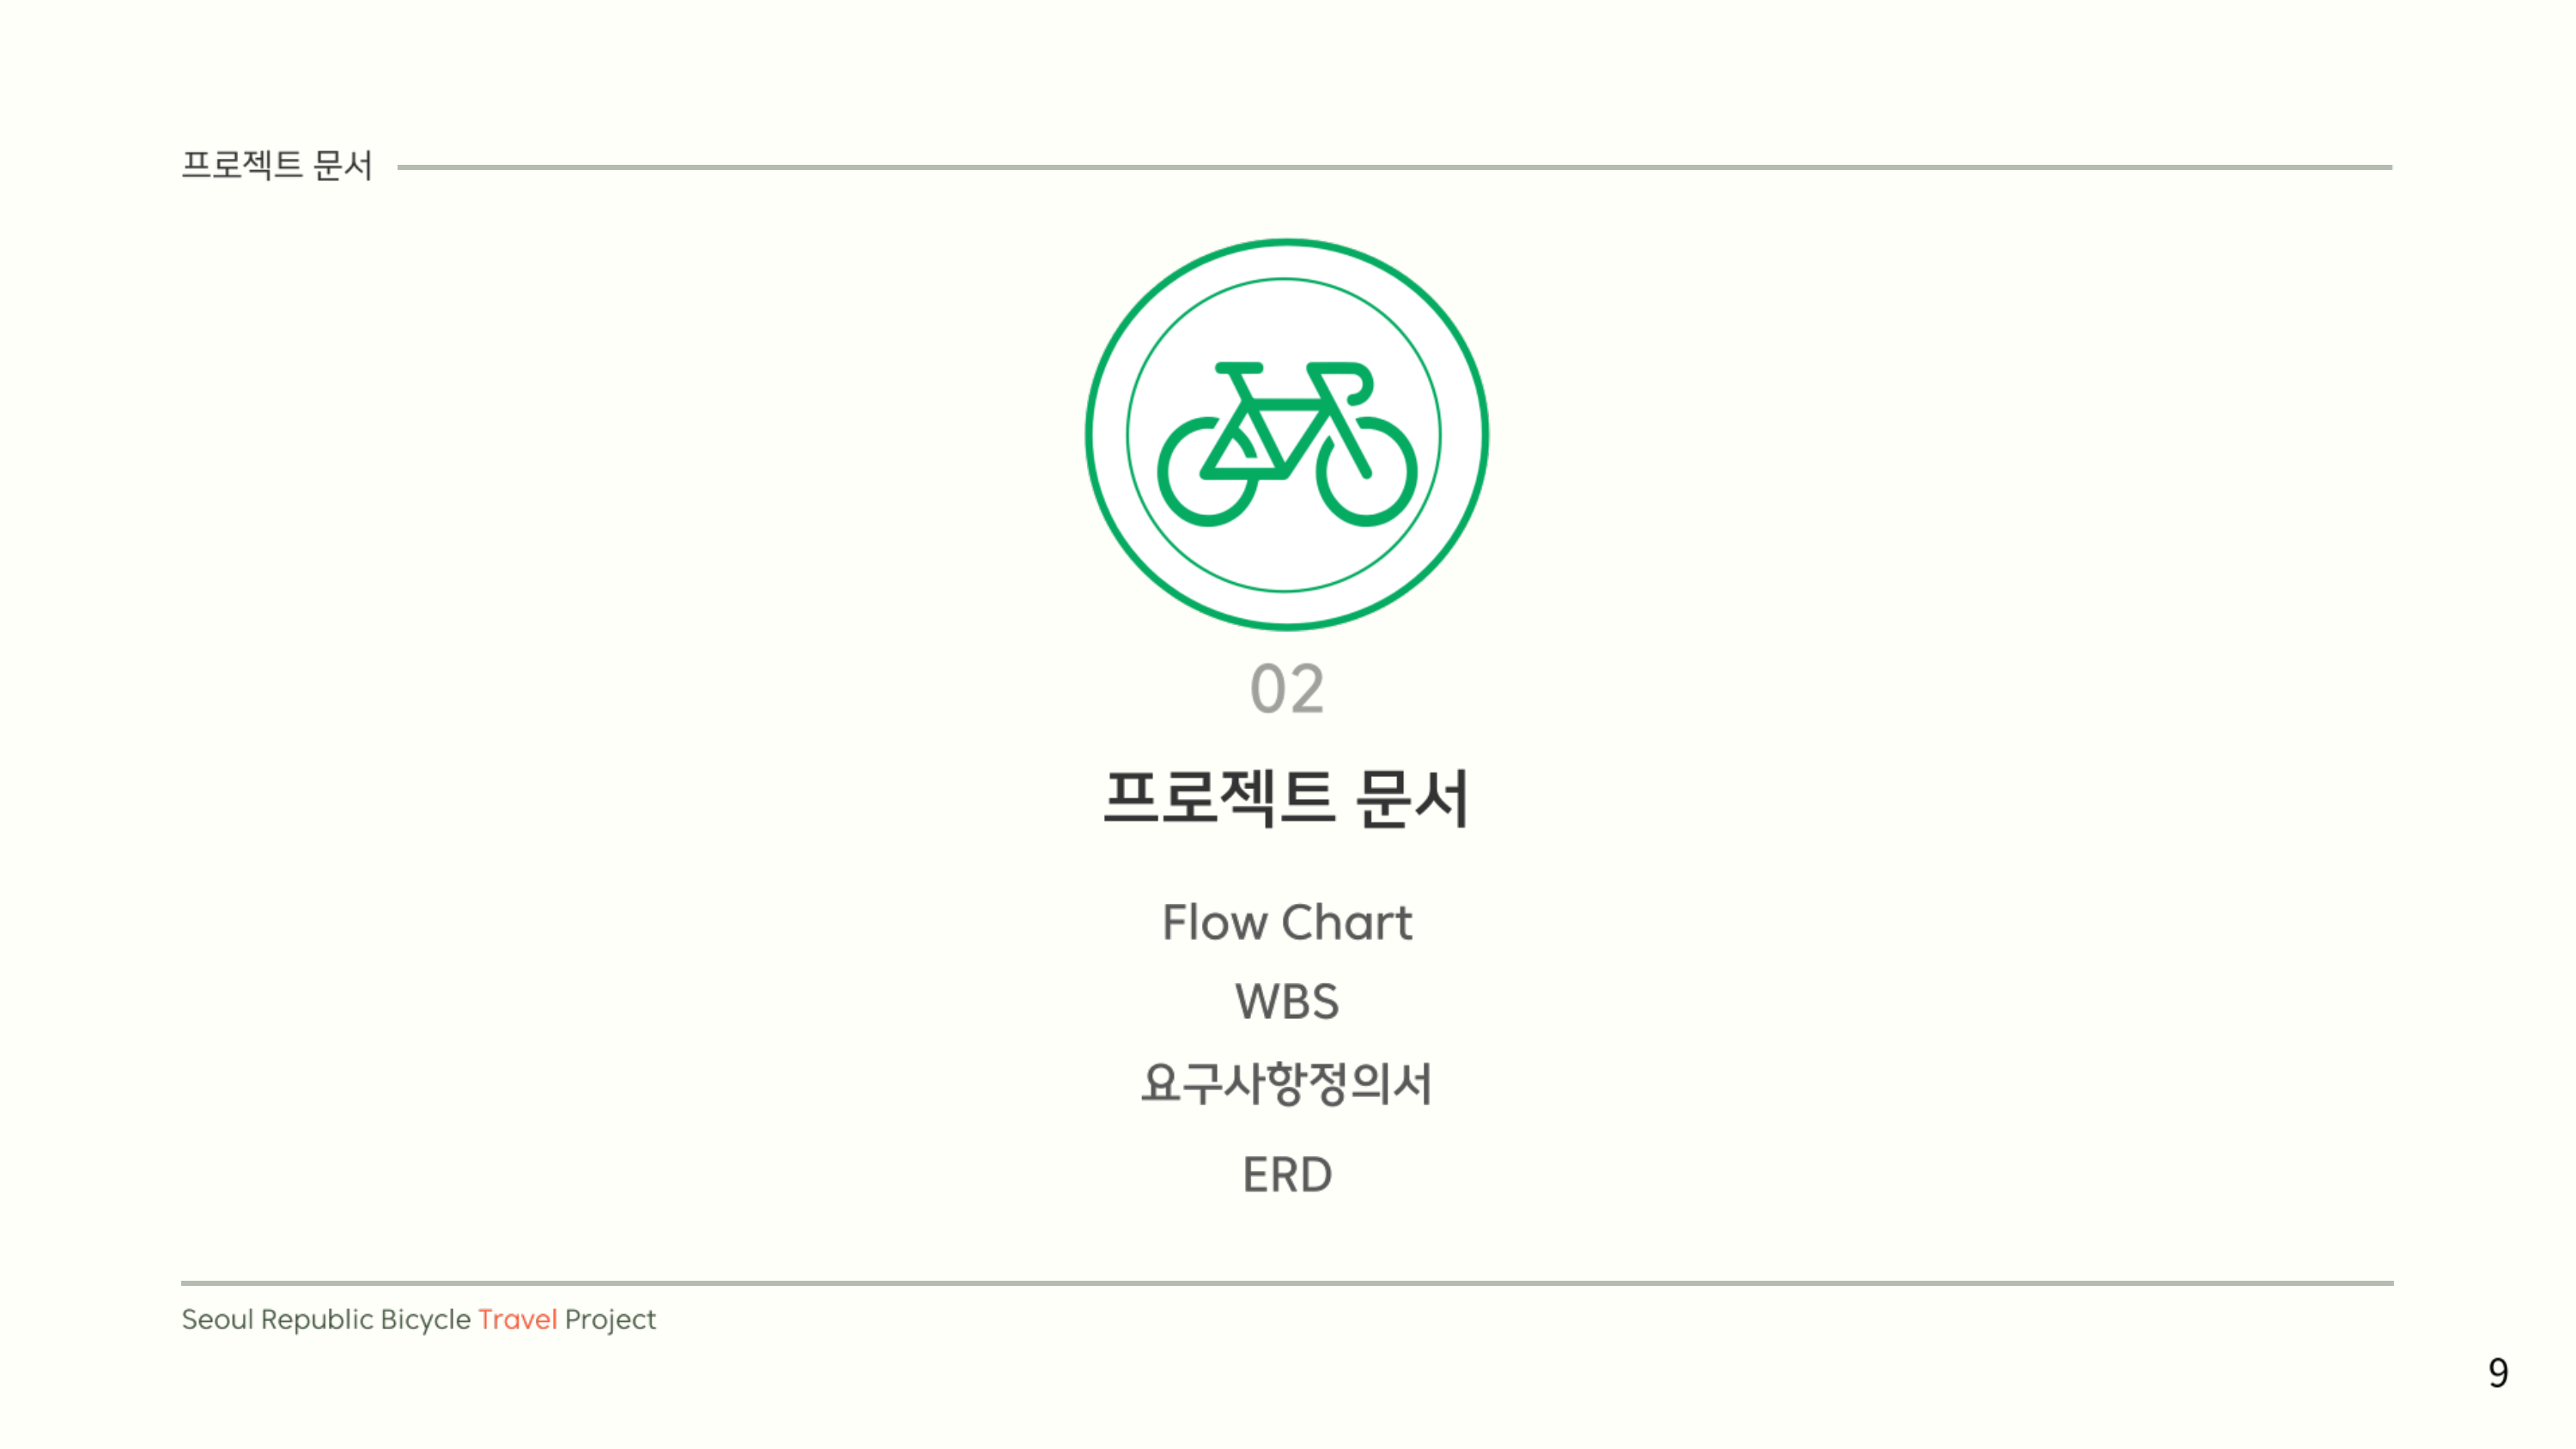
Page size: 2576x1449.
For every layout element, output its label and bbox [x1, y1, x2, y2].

picture [176, 139, 390, 205]
picture [854, 749, 1492, 858]
text_box [853, 190, 1723, 680]
text_box [181, 1281, 2395, 1286]
picture [1090, 1139, 1348, 1213]
picture [1090, 887, 1431, 961]
picture [2247, 1338, 2529, 1405]
picture [1094, 680, 1350, 743]
text_box [398, 165, 2394, 170]
picture [178, 1300, 668, 1350]
picture [1090, 1048, 1451, 1128]
picture [1090, 962, 1363, 1040]
